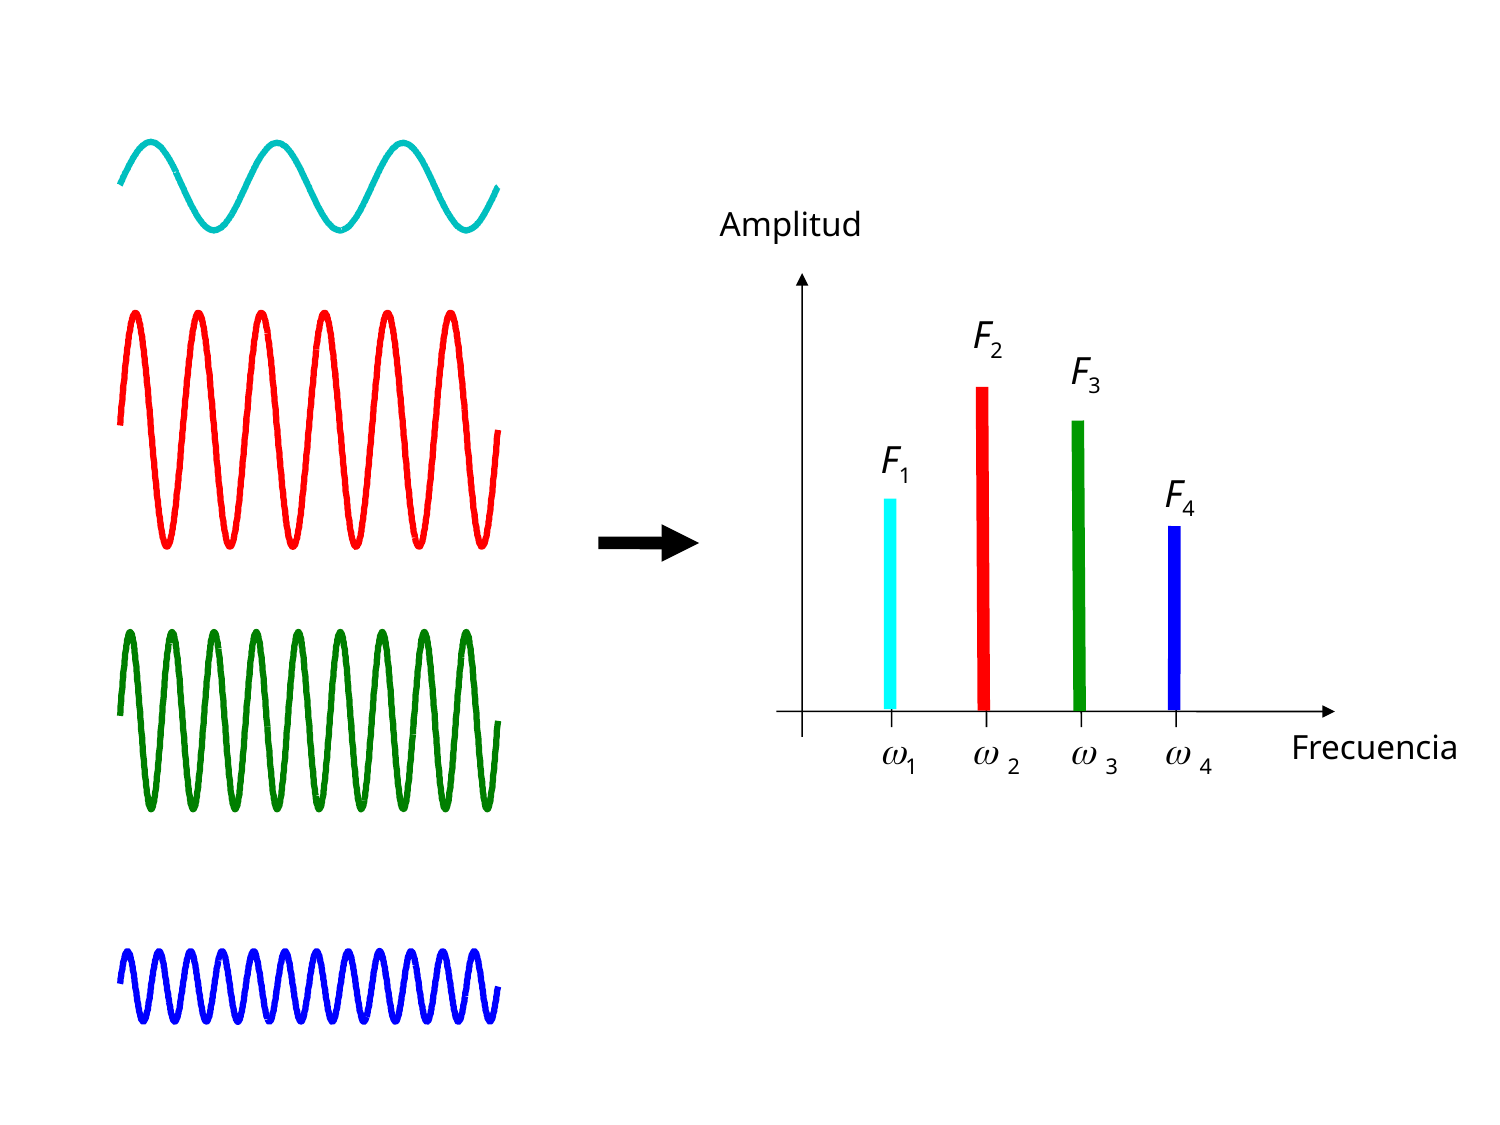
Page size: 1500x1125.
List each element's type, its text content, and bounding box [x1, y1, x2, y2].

text_box  2 [956, 720, 1036, 786]
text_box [119, 141, 499, 231]
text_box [119, 312, 499, 548]
text_box  3 [1054, 720, 1134, 786]
text_box F4 [1149, 462, 1210, 529]
text_box F3 [1055, 339, 1116, 406]
text_box [598, 536, 700, 550]
text_box 1 [864, 720, 933, 786]
text_box Amplitud [704, 195, 877, 251]
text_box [119, 631, 499, 810]
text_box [119, 950, 499, 1023]
text_box [795, 273, 809, 737]
text_box [1177, 705, 1335, 718]
text_box  4 [1148, 720, 1227, 786]
text_box F2 [957, 303, 1018, 370]
text_box F1 [865, 428, 927, 495]
text_box Frecuencia [1276, 718, 1474, 774]
